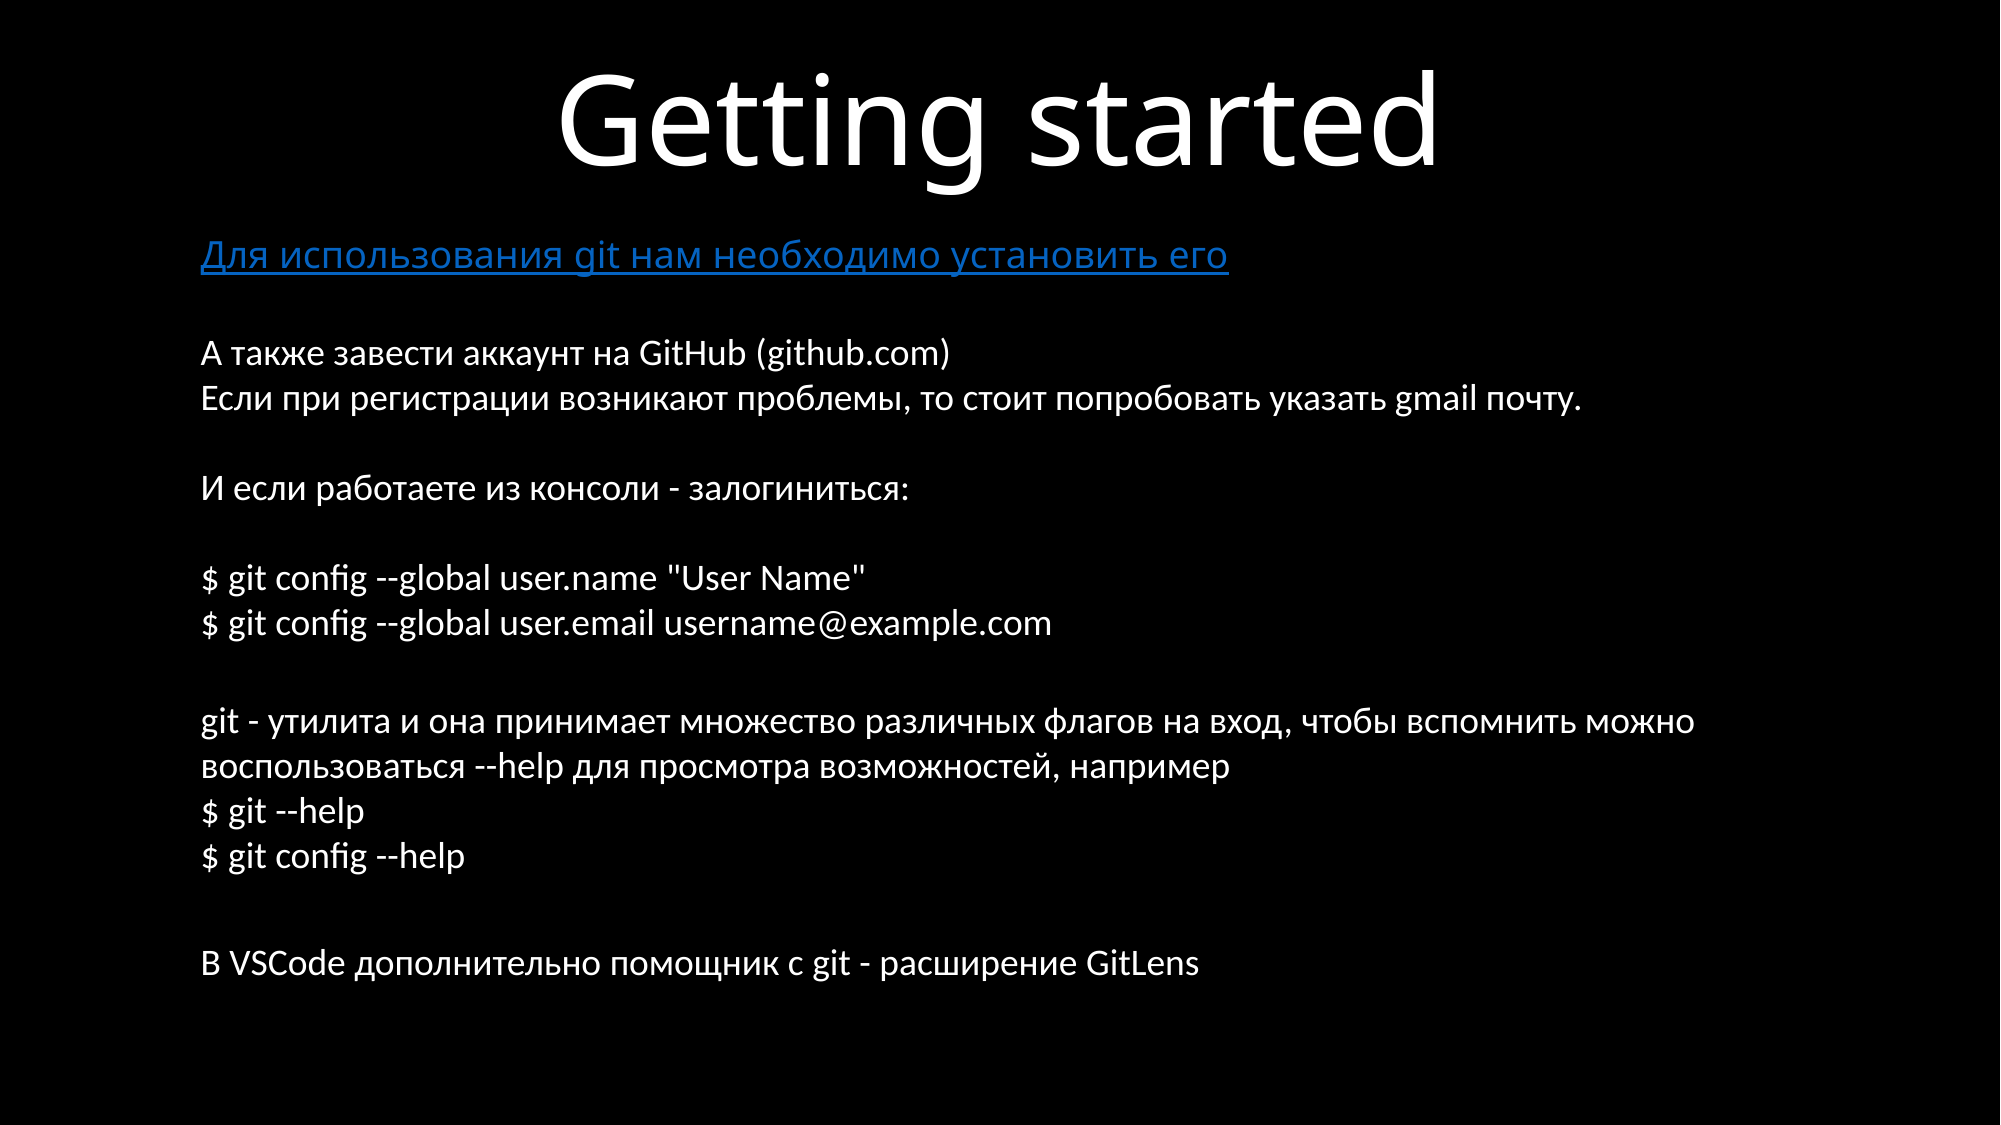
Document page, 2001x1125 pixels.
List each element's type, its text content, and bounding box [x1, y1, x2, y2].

text_box В VSCode дополнительно помощник с git - расширение GitLens [185, 930, 1311, 1035]
text_box Getting started [185, 47, 1815, 200]
text_box git - утилита и она принимает множество различных флагов на вход, чтобы вспомнить можно воспользоваться --help для просмотра возможностей, например $ git --help $ git config --help [185, 688, 1927, 929]
text_box Для использования git нам необходимо установить его А также завести аккаунт на GitHub (github.com) Если при регистрации возникают проблемы, то стоит попробовать указать gmail почту. И если работаете из консоли - залогиниться: $ git config --global user.name "User Name" $ git config --global user.email username@example.com [185, 224, 1828, 650]
